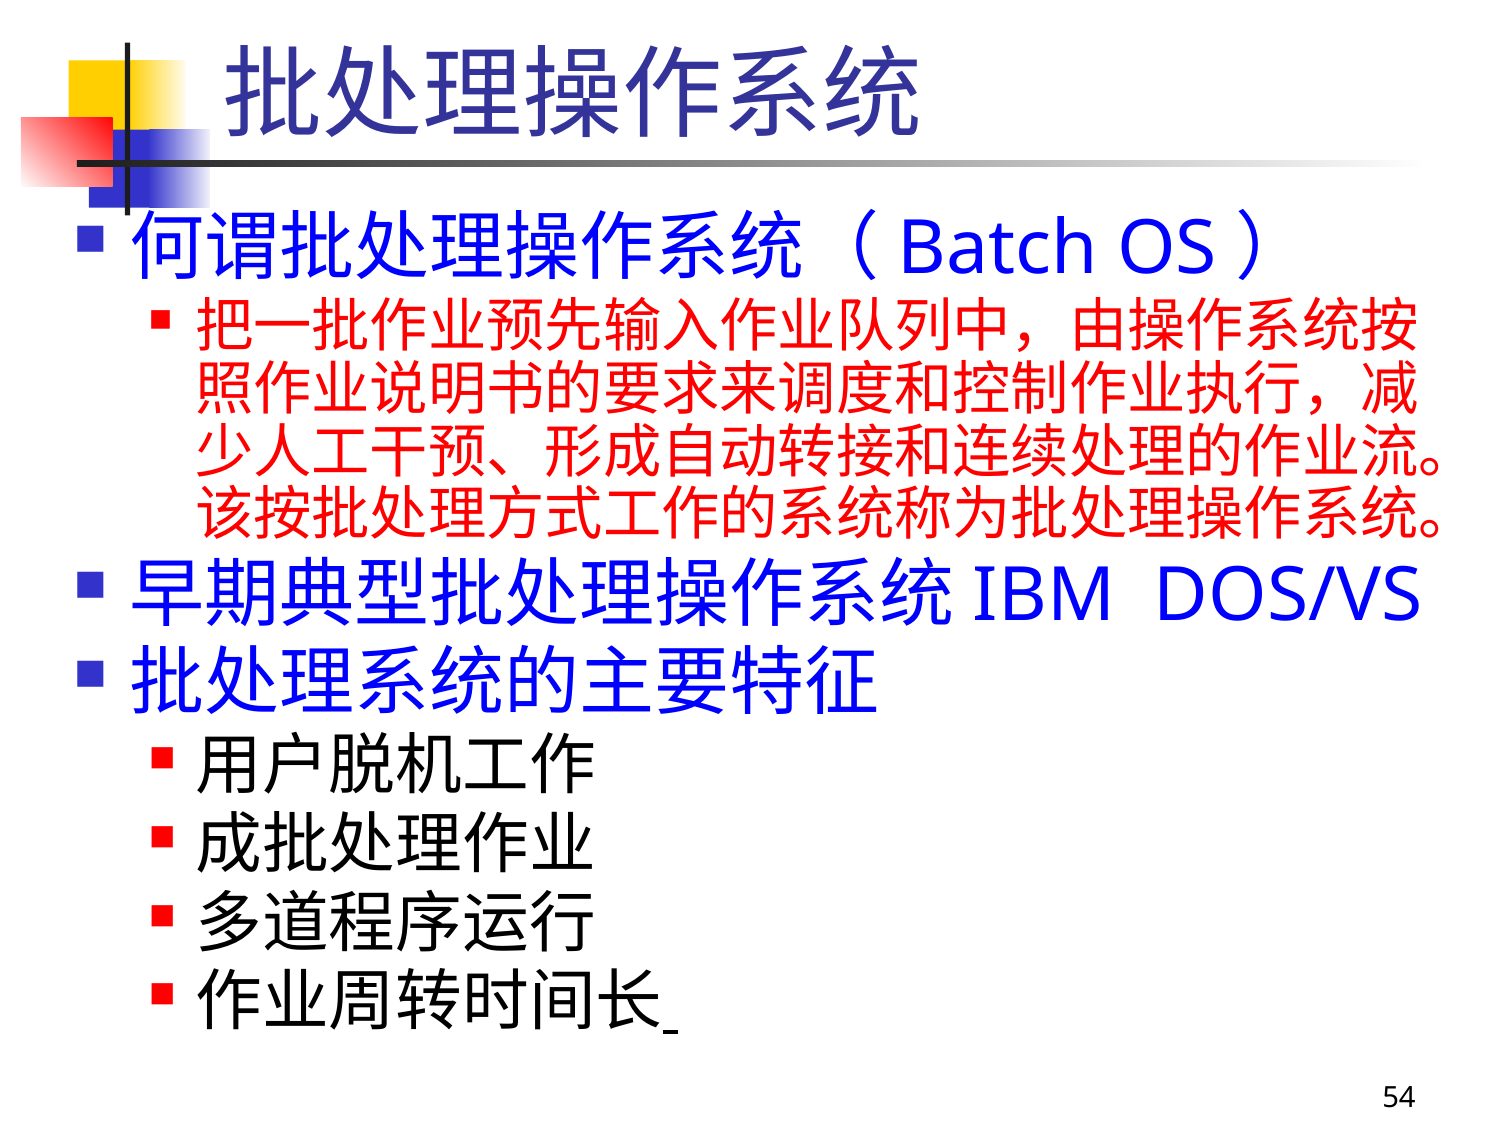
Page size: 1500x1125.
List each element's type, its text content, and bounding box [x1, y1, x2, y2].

slide_number 54 [1080, 1070, 1431, 1114]
list 何谓批处理操作系统（Batch OS） 把一批作业预先输入作业队列中，由操作系统按照作业说明书的要求来调度和控制作业执行，减少人工干预、形成自动转接和连续处理的作业流。该按批处理方式工作的系统称为批处理操作系统。 早期典型批处理操作系统IBM DOS/VS 批处理系统的主要特征 用户脱机工作 成批处理作业 多道程序运行 作业周转时间长 [58, 201, 1489, 856]
title 批处理操作系统 [207, 0, 1483, 184]
